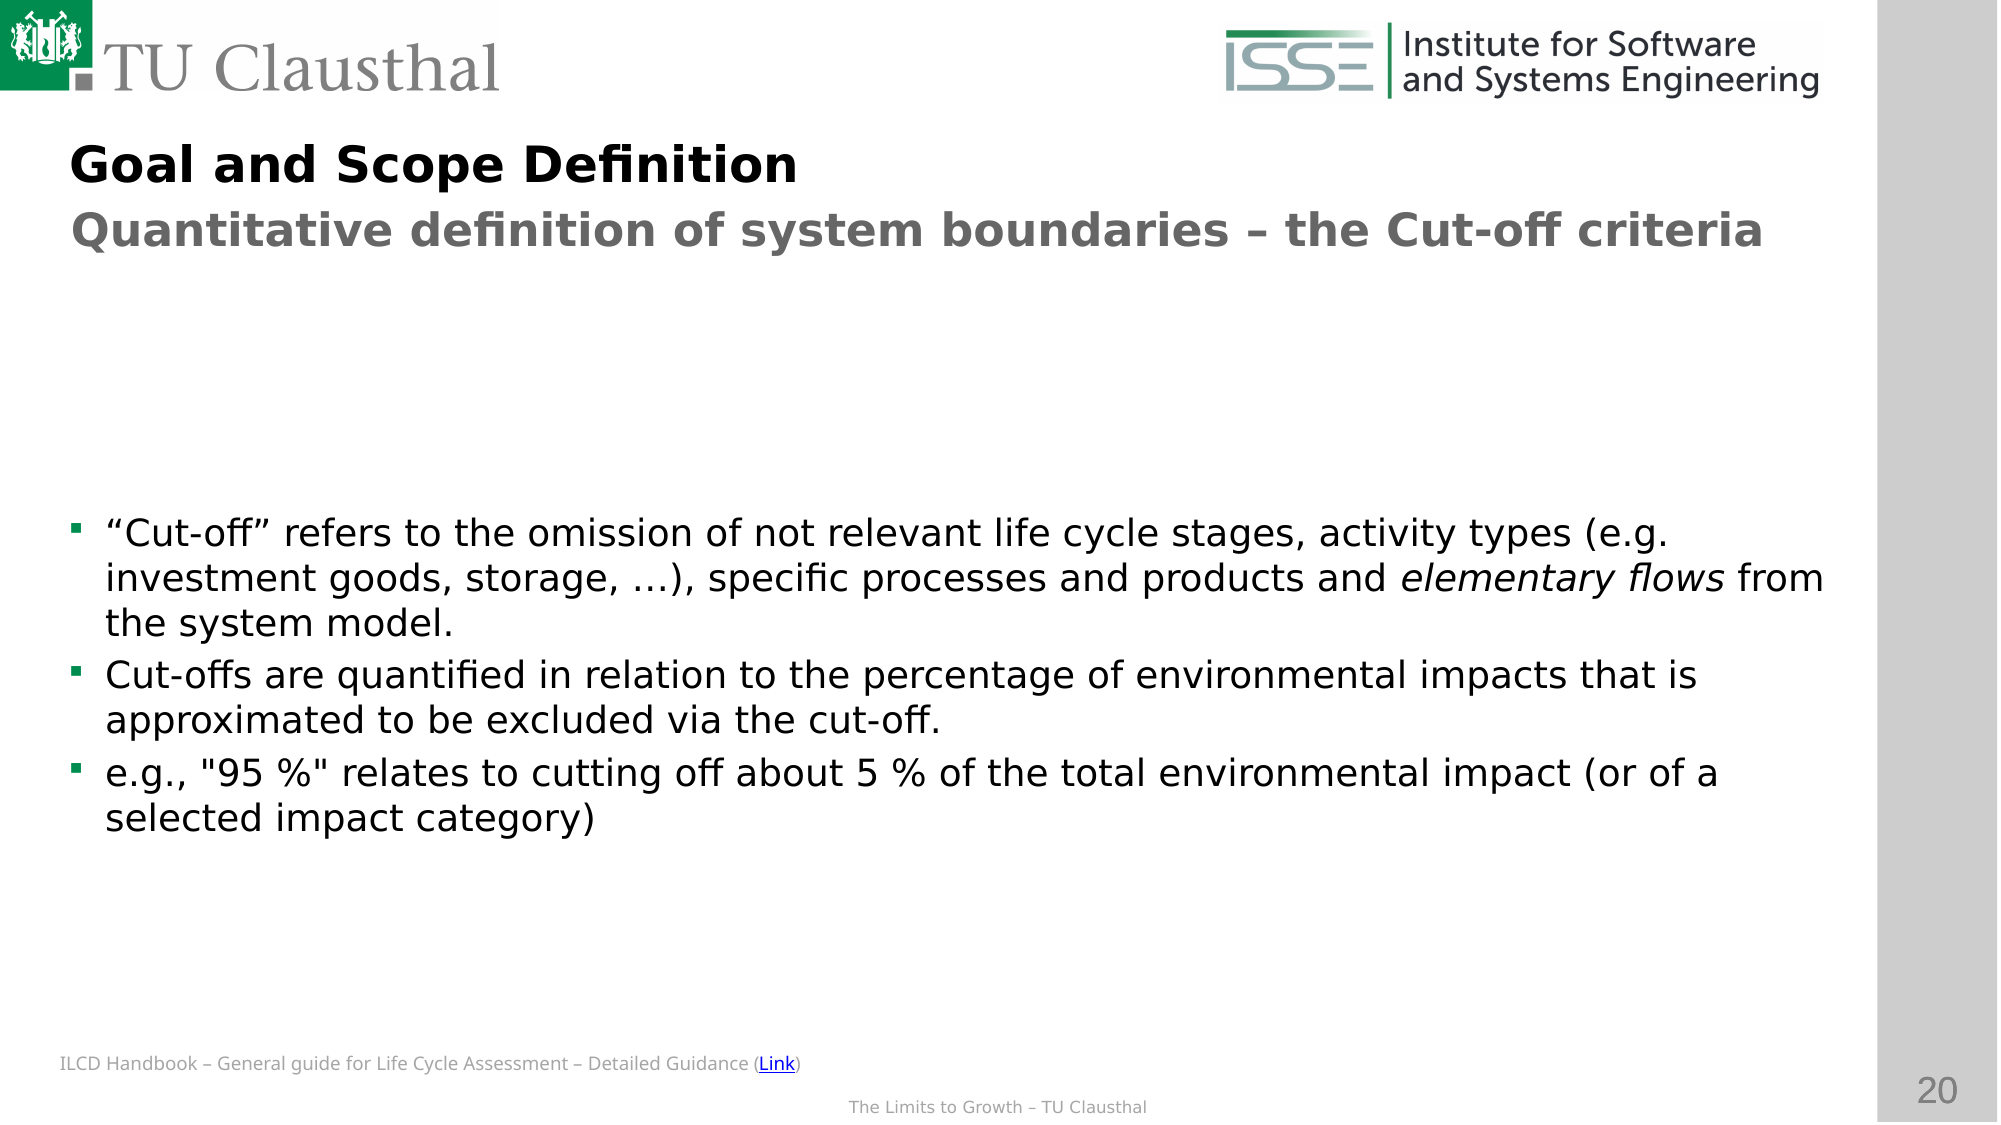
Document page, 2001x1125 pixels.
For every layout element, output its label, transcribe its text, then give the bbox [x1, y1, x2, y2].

text_box Quantitative definition of system boundaries – the Cut-off criteria [70, 188, 1768, 262]
picture [1218, 22, 1824, 105]
picture [0, 0, 499, 91]
text_box Goal and Scope Definition [54, 125, 1817, 206]
text_box “Cut-off” refers to the omission of not relevant life cycle stages, activity types (e.g. investment goods, storage, …), specific processes and products and elementary flows from the system model. Cut-offs are quantified in relation to the percentage of environmental impacts that is approximated to be excluded via the cut-off. e.g., "95 %" relates to cutting off about 5 % of the total environmental impact (or of a selected impact category) [54, 262, 1875, 1033]
text_box ILCD Handbook – General guide for Life Cycle Assessment – Detailed Guidance (Link) [44, 1043, 1837, 1085]
